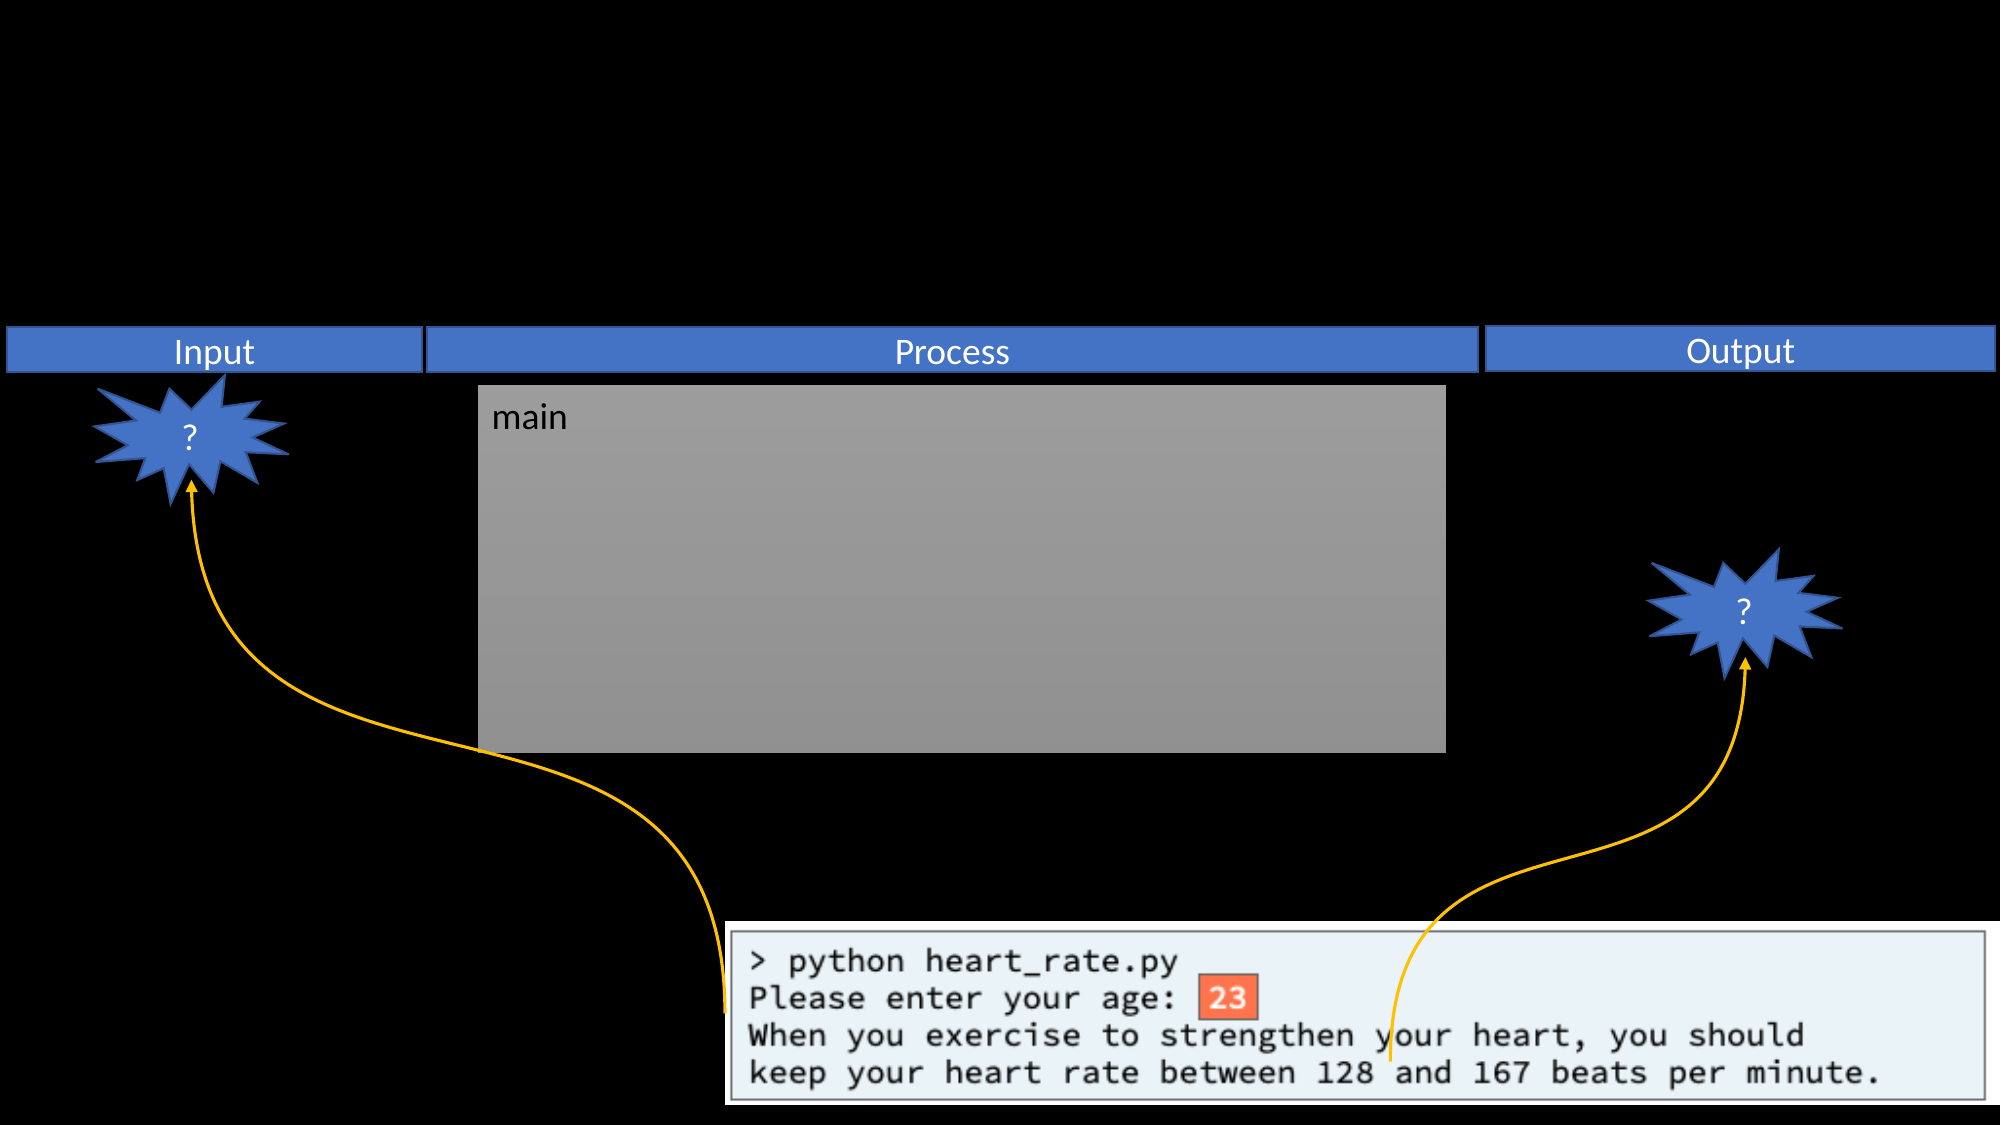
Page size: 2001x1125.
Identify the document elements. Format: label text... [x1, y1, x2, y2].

text_box Input [6, 326, 423, 373]
picture [724, 921, 2000, 1105]
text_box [1365, 681, 1770, 1037]
text_box Output [1485, 325, 1996, 372]
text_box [191, 479, 725, 1014]
text_box main [476, 384, 1448, 754]
text_box ? [91, 372, 290, 508]
text_box Process [426, 326, 1479, 373]
text_box ? [1645, 546, 1843, 681]
